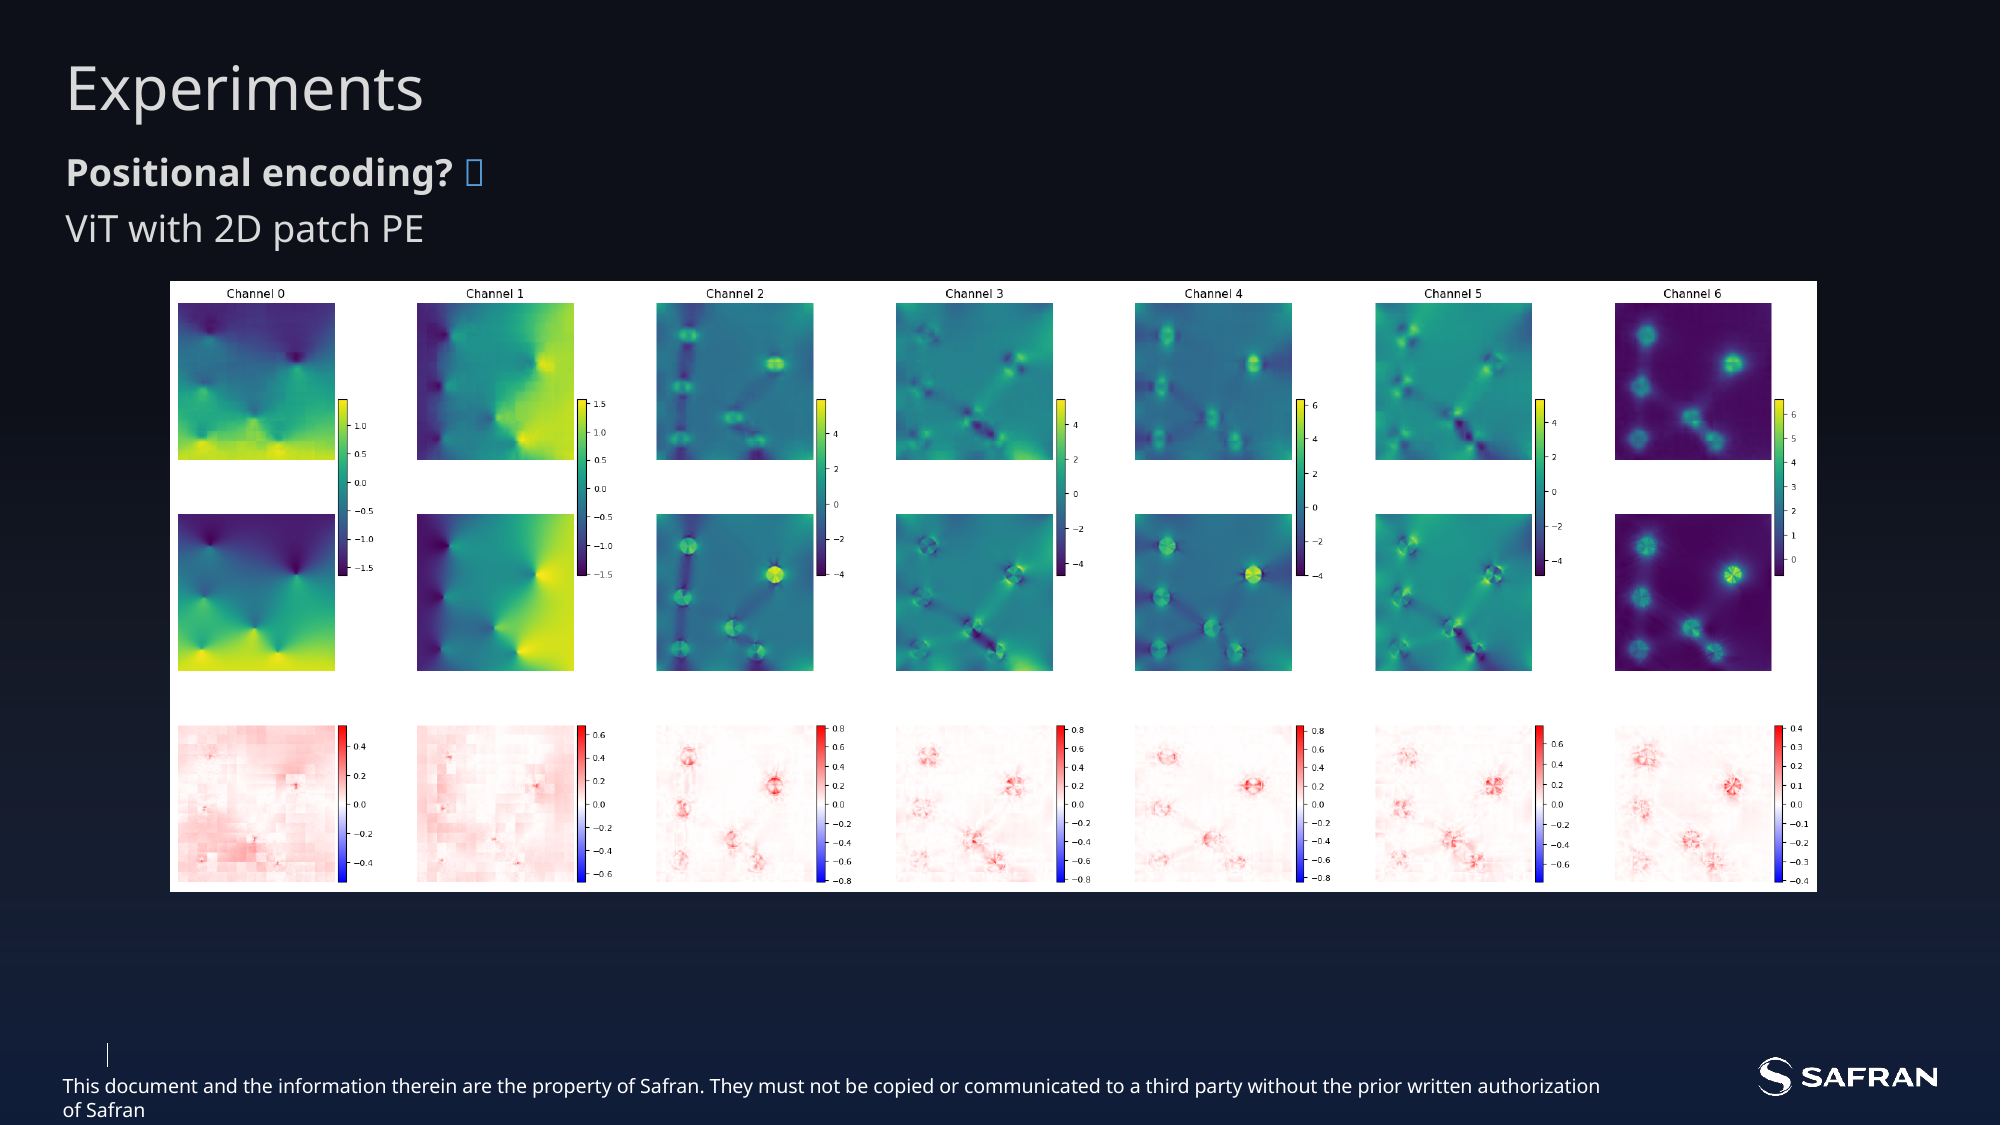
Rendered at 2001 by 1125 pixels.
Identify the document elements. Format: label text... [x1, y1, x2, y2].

text_box Positional encoding? ❌ [50, 157, 1405, 202]
text_box Experiments [50, 42, 1937, 140]
picture [170, 281, 1817, 892]
text_box ViT with 2D patch PE [50, 202, 1405, 258]
